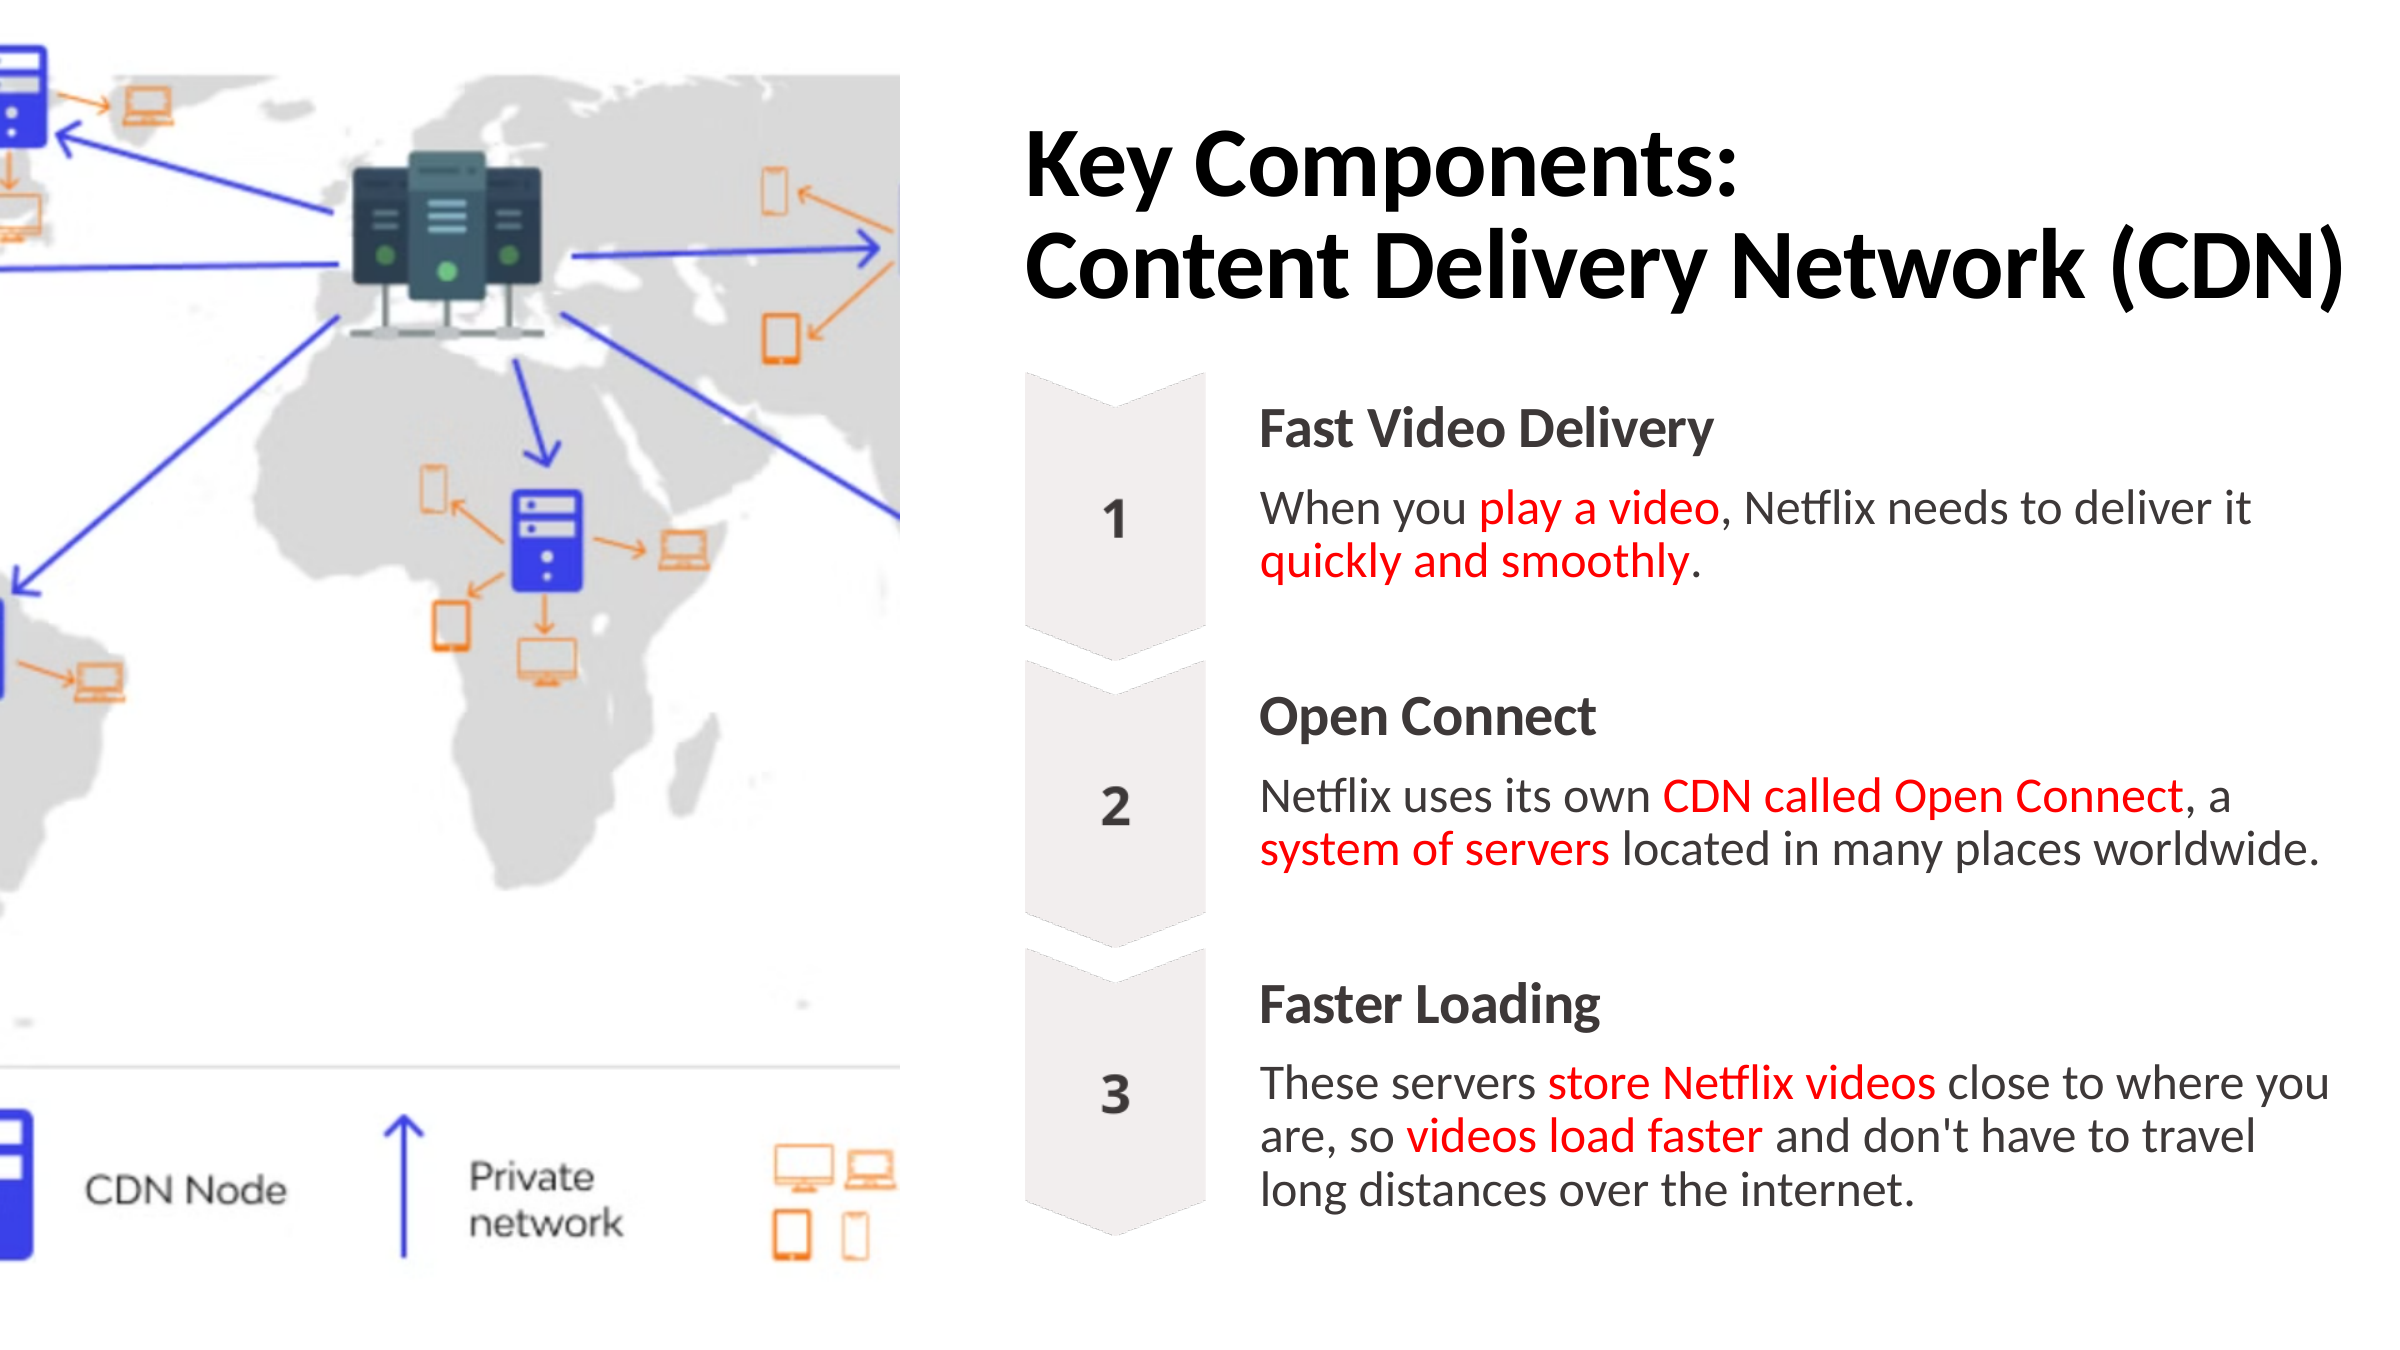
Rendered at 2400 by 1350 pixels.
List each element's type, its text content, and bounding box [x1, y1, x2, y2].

text_box Key Components: Content Delivery Network (CDN) [1025, 114, 2369, 319]
text_box These servers store Netflix videos close to where you are, so videos load faster and don't have to travel long distances over the internet. [1259, 1056, 2348, 1236]
picture [0, 0, 900, 1350]
text_box When you play a video, Netflix needs to deliver it quickly and smoothly. [1259, 481, 2275, 589]
text_box Open Connect [1259, 696, 1669, 748]
text_box Netflix uses its own CDN called Open Connect, a system of servers located in many places worldwide. [1259, 768, 2369, 877]
picture [1025, 372, 1206, 1236]
text_box Fast Video Delivery [1259, 408, 1669, 460]
text_box Faster Loading [1259, 983, 1669, 1036]
